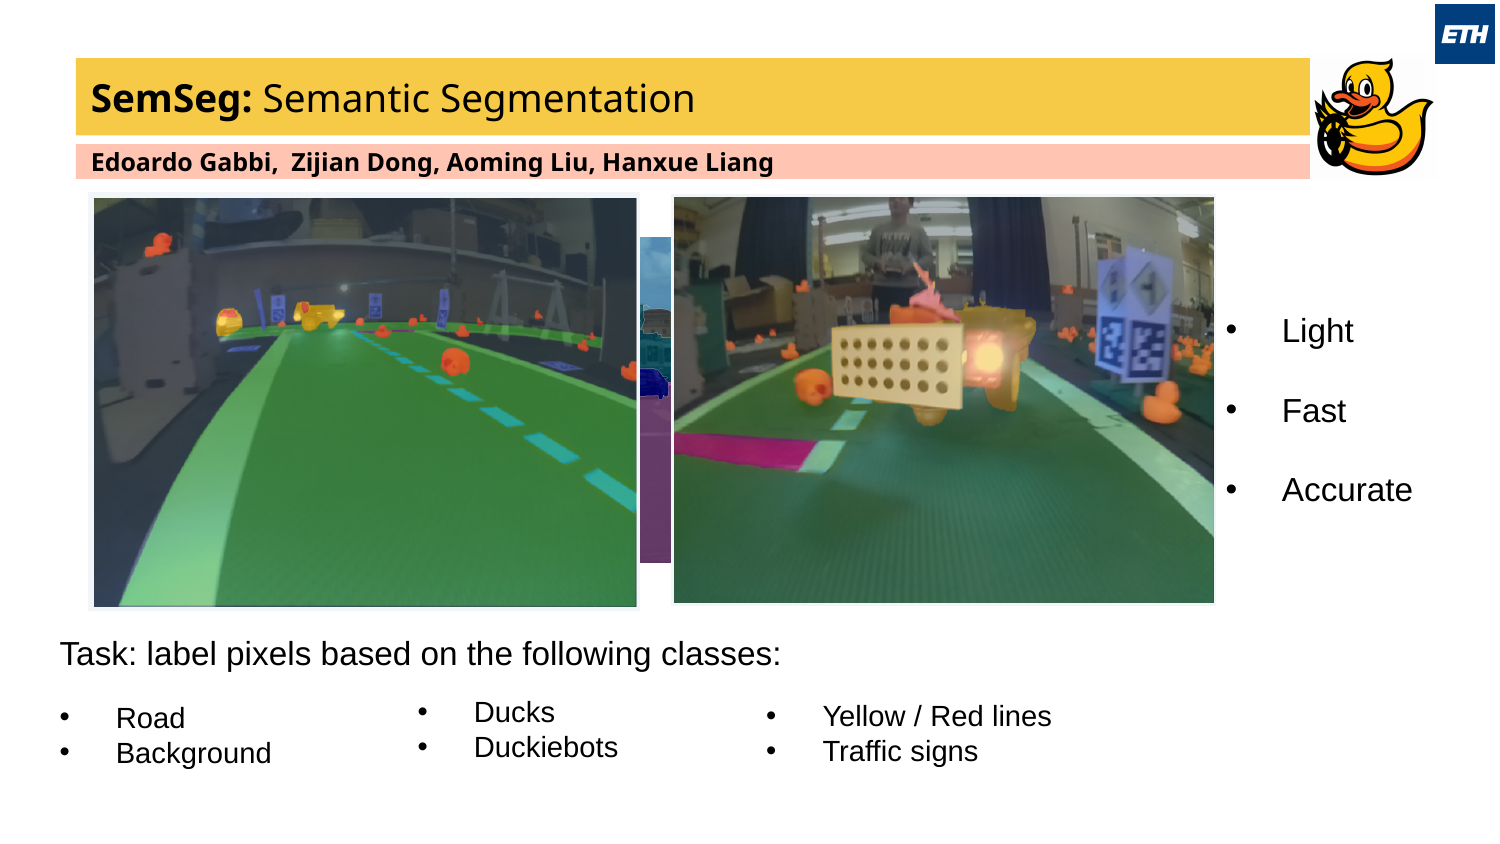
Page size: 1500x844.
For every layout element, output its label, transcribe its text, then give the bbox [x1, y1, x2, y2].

picture [1310, 4, 1495, 180]
text_box SemSeg: Semantic Segmentation [75, 58, 1306, 131]
text_box Ducks Duckiebots [402, 686, 700, 772]
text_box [75, 131, 1425, 192]
picture [88, 192, 1217, 611]
text_box Yellow / Red lines Traffic signs [751, 690, 1117, 775]
text_box Light Fast Accurate [1221, 293, 1495, 529]
text_box Road Background [44, 684, 329, 801]
text_box Task: label pixels based on the following classes: [44, 617, 857, 682]
